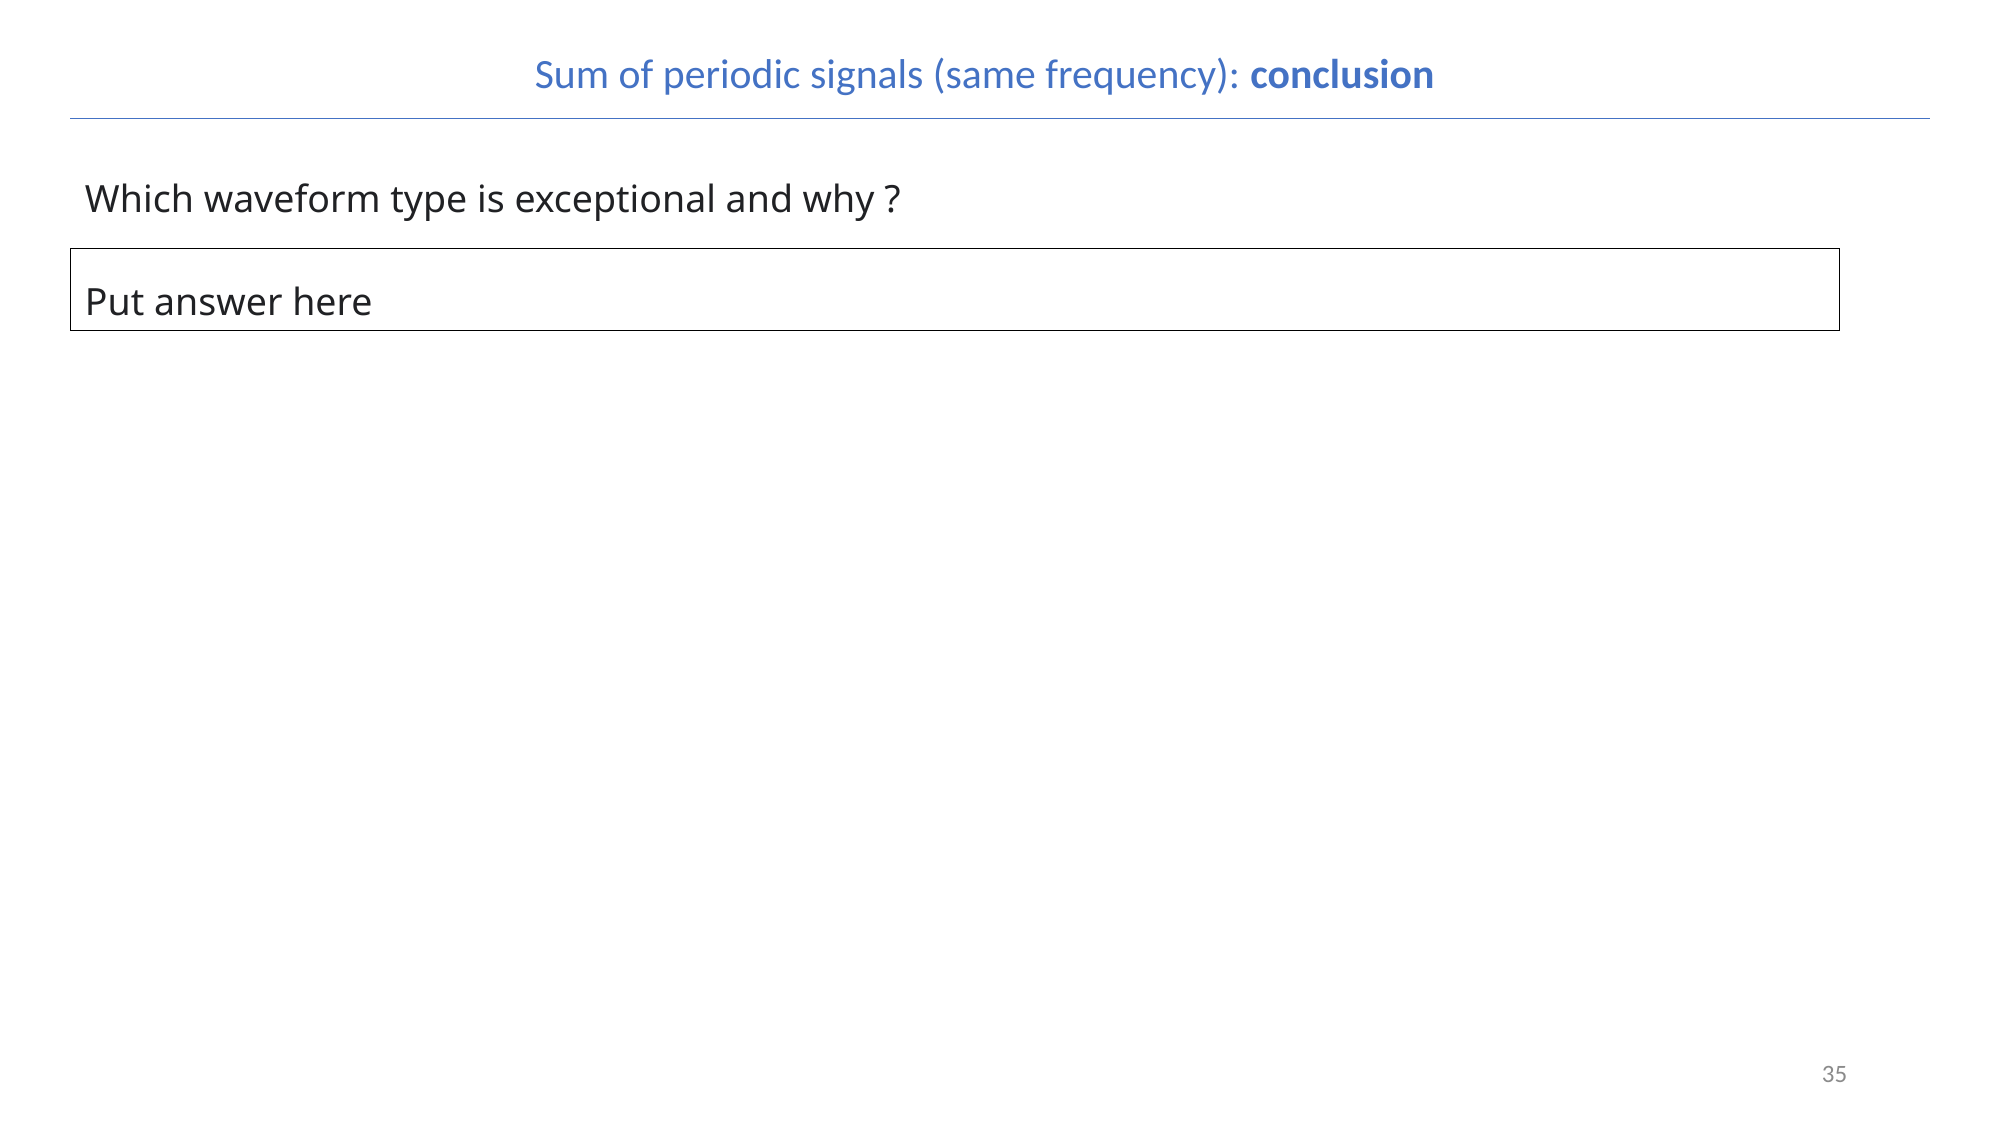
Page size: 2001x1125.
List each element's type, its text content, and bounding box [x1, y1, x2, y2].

text_box Sum of periodic signals (same frequency): conclusion [55, 35, 1915, 104]
slide_number 35 [1412, 1042, 1863, 1103]
text_box Put answer here [70, 248, 1840, 331]
text_box Which waveform type is exceptional and why ? [70, 145, 1840, 228]
